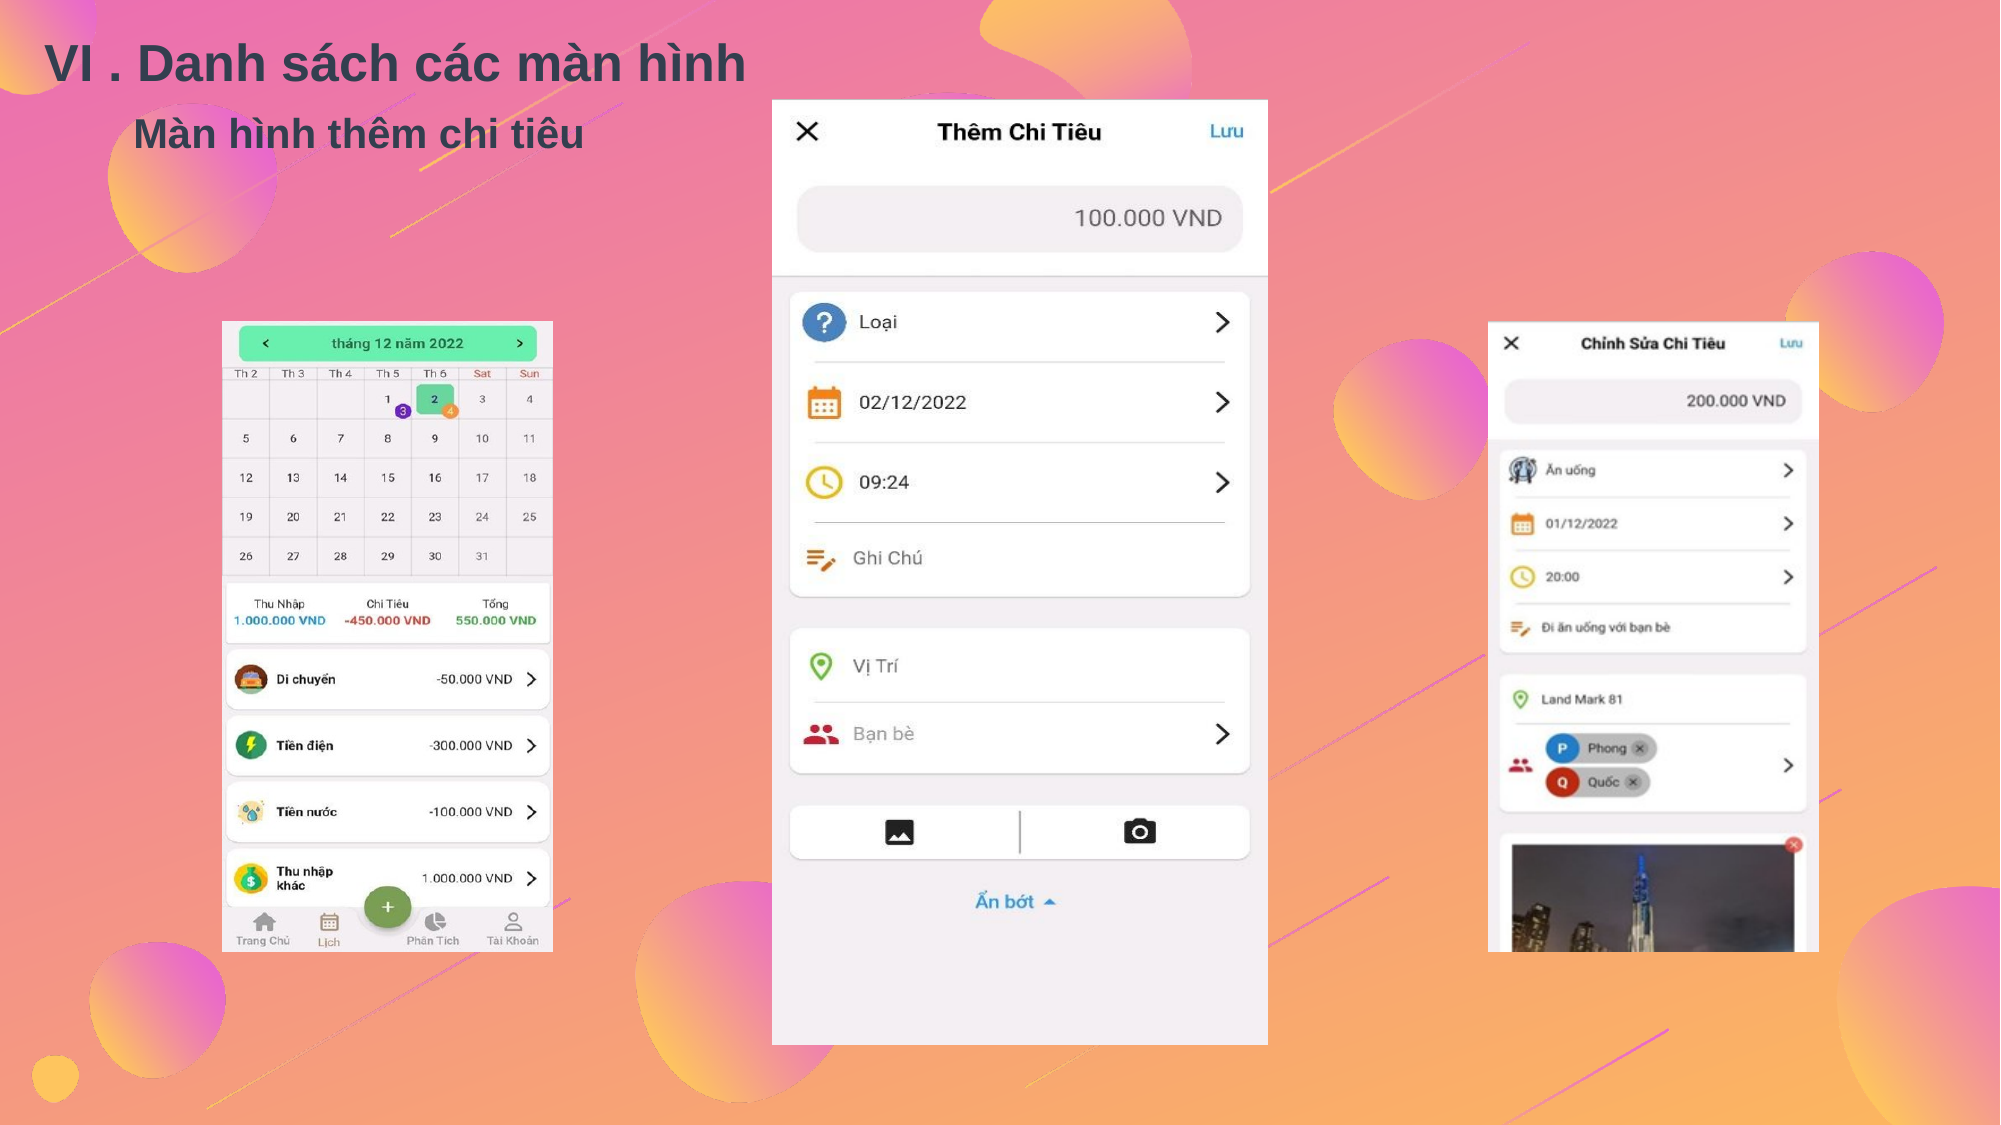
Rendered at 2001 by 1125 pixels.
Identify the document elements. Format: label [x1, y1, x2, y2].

picture [1488, 321, 1819, 952]
picture [772, 99, 1268, 1045]
picture [222, 321, 553, 952]
text_box [0, 0, 2000, 1125]
